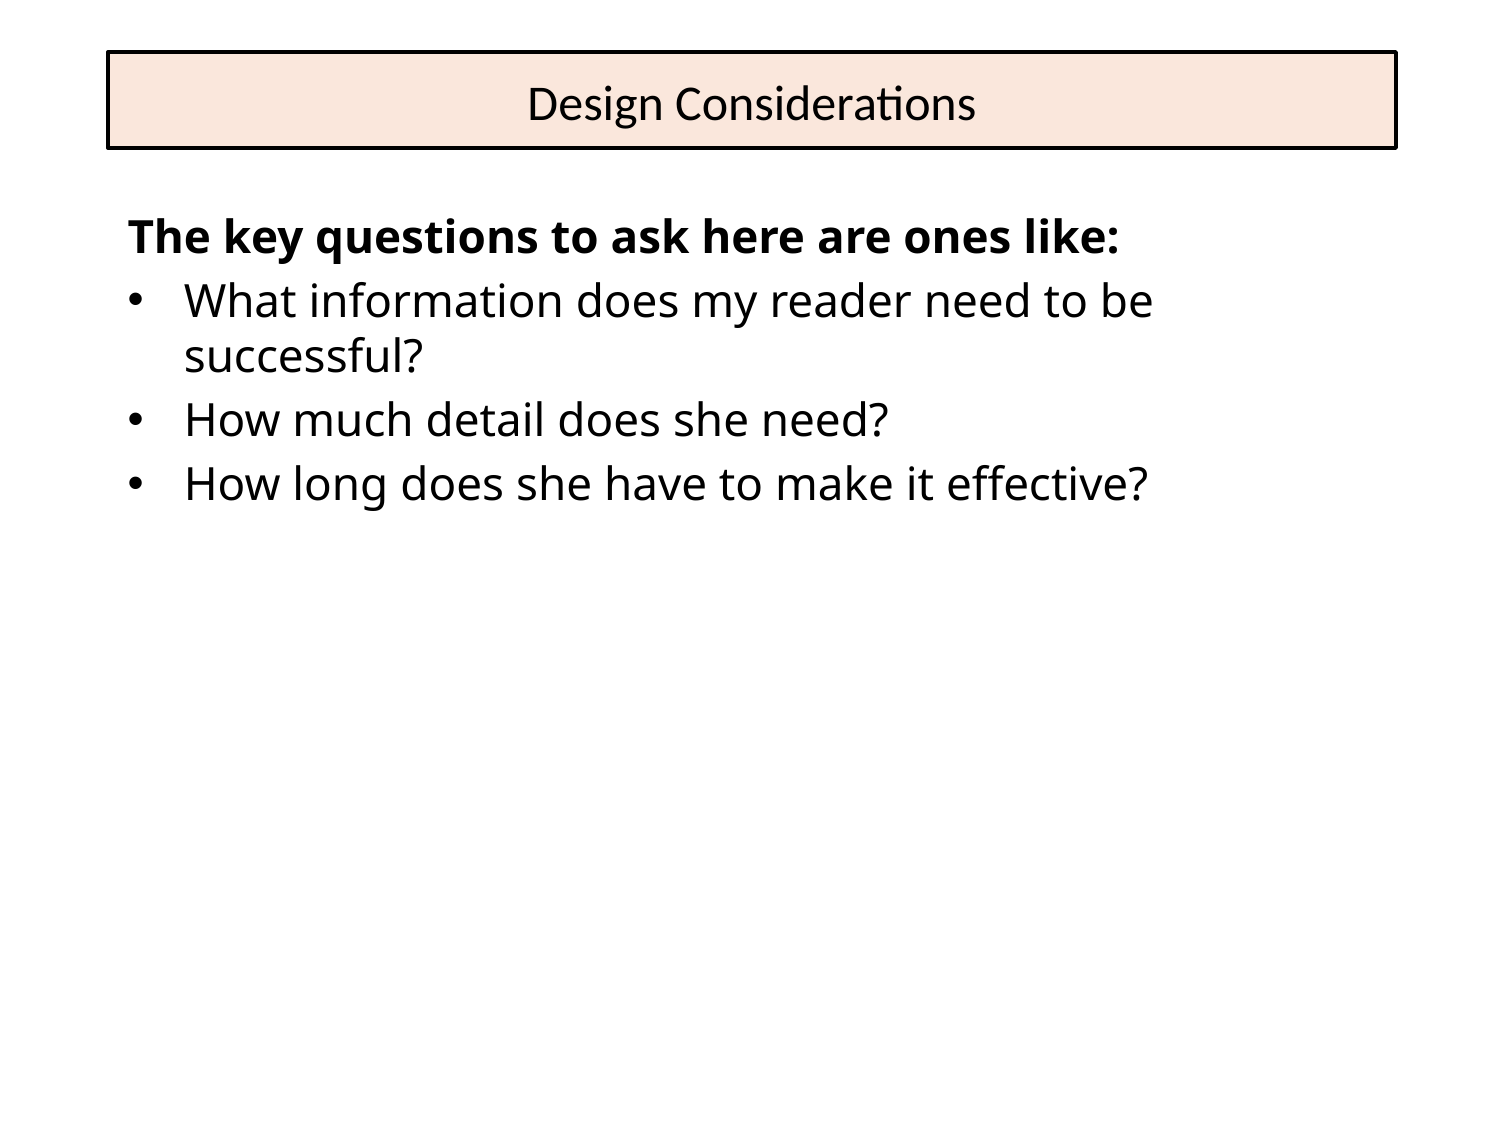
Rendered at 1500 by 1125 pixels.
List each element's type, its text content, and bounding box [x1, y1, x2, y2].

list The key questions to ask here are ones like: What information does my reader need to be successful? How much detail does she need? How long does she have to make it effective? [112, 200, 1388, 875]
title Design Considerations [106, 50, 1398, 150]
